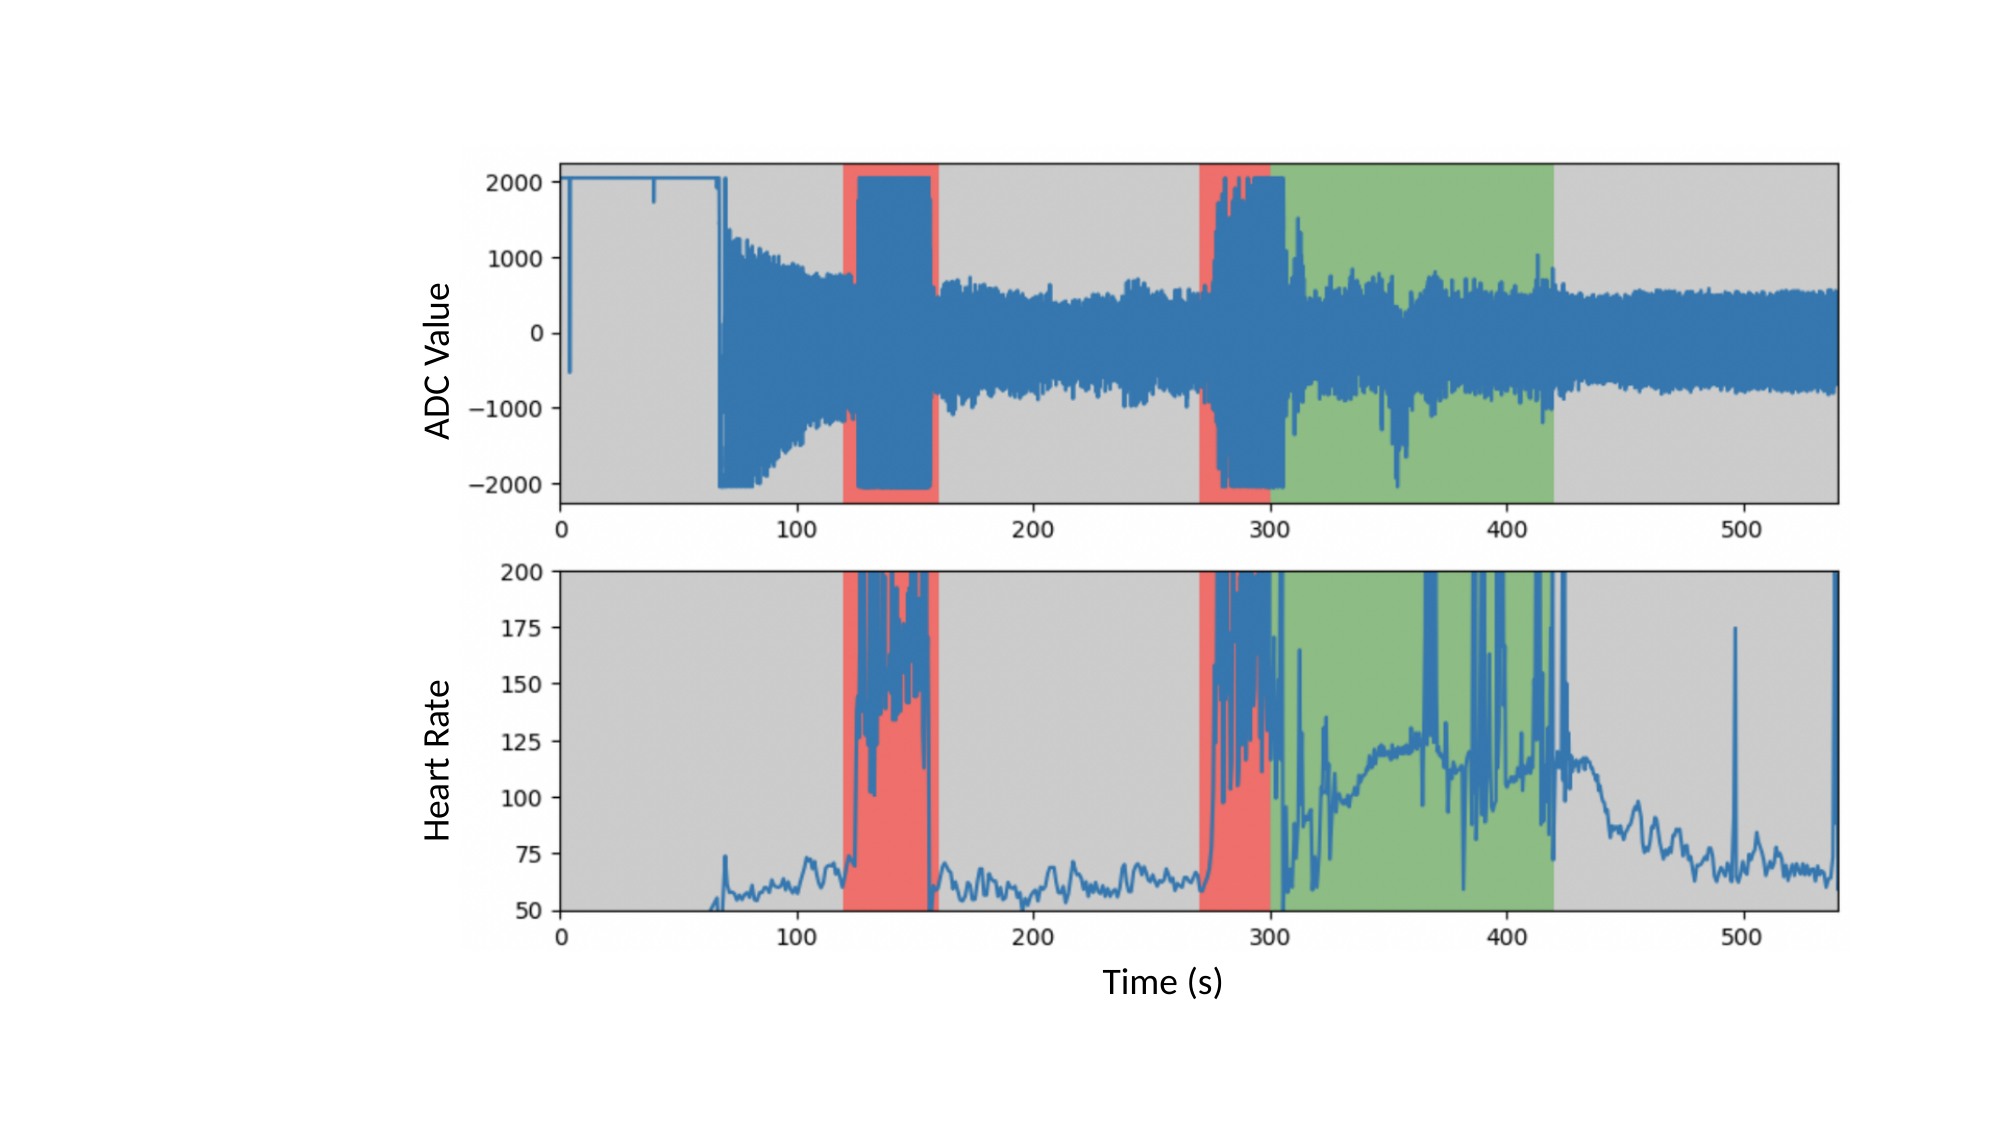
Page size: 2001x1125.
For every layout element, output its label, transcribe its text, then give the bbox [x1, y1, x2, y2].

text_box Time (s) [1087, 954, 1239, 1009]
picture [459, 133, 1868, 954]
text_box ADC Value [403, 267, 459, 455]
text_box Heart Rate [403, 665, 459, 858]
